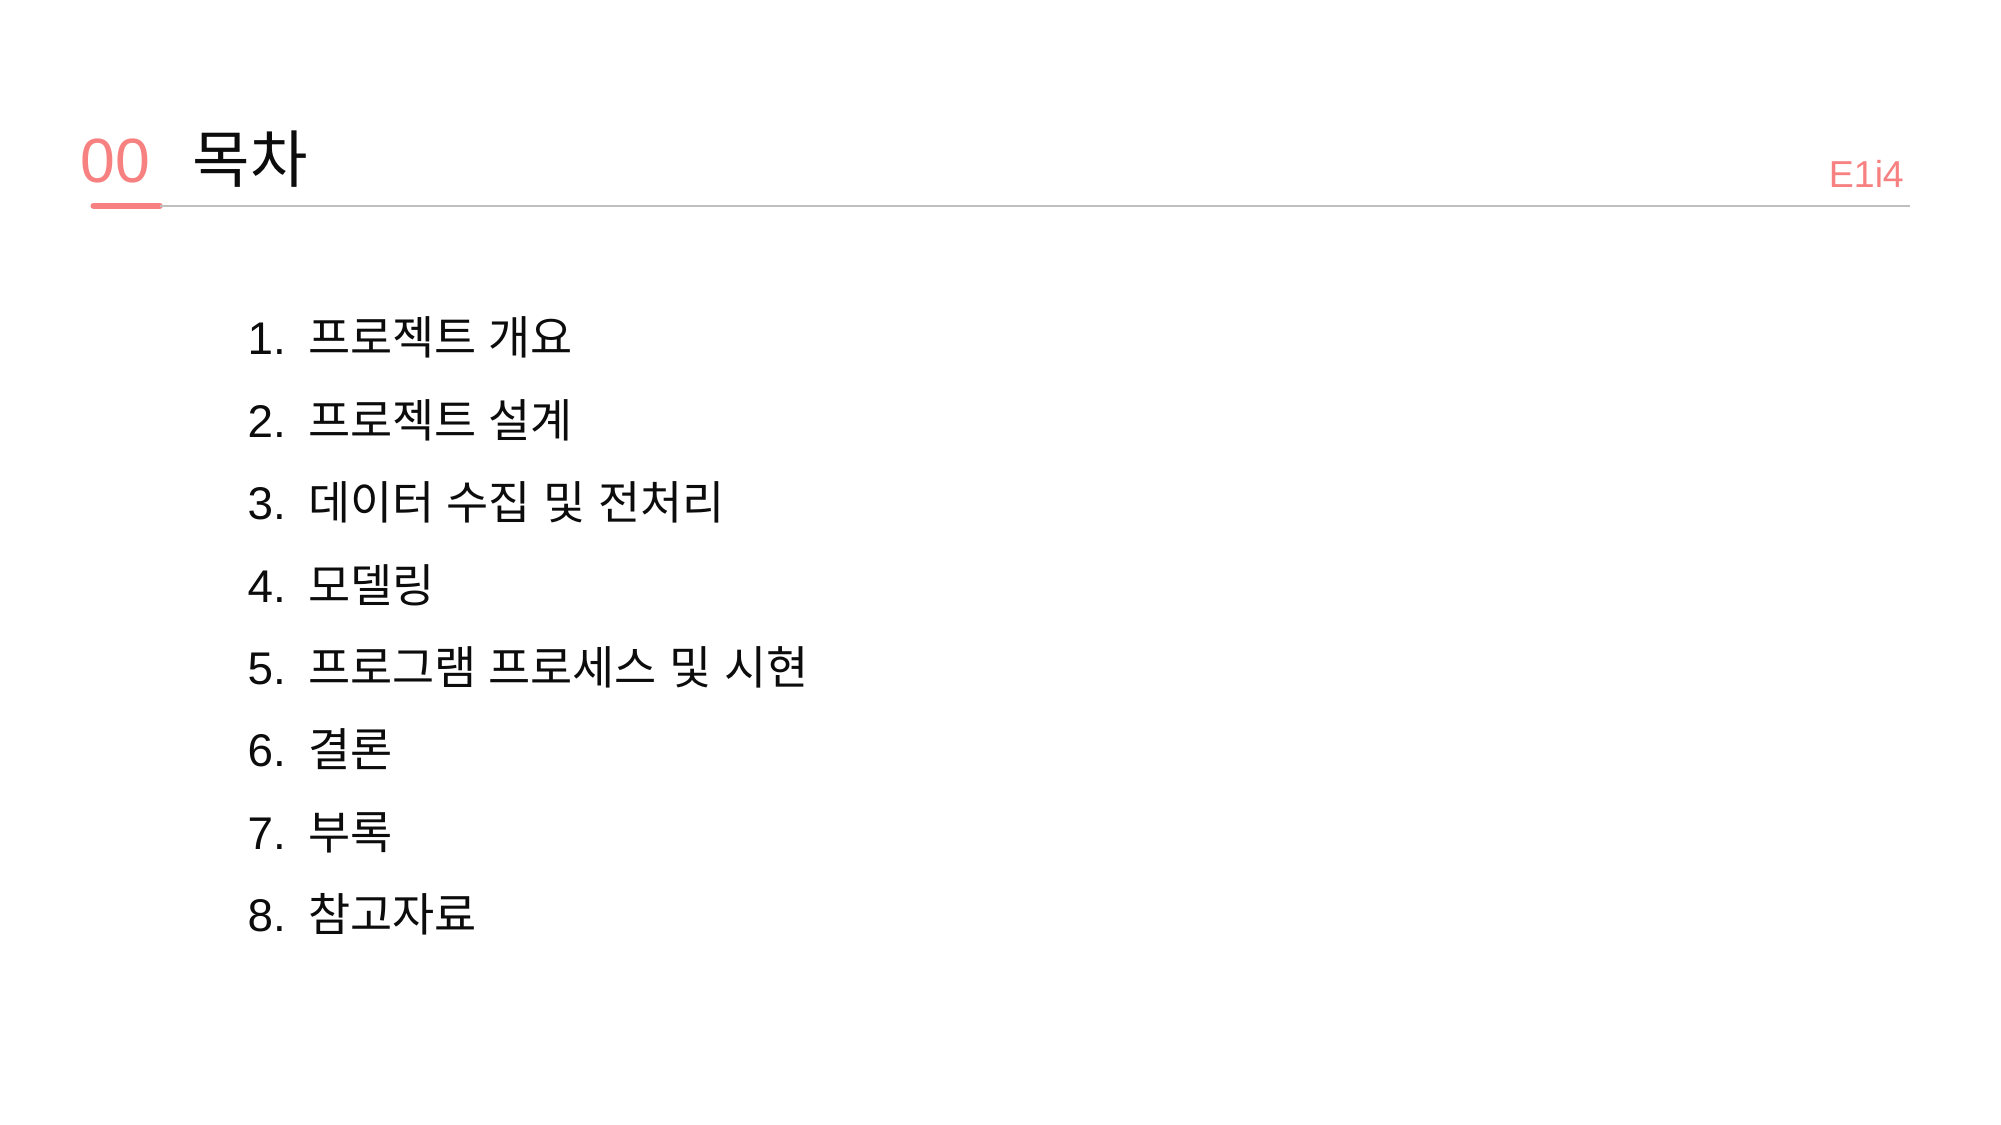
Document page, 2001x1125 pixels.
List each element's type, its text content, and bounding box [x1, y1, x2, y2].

text_box 00 [80, 119, 180, 195]
text_box 목차 [192, 119, 634, 195]
text_box E1i4 [1745, 150, 1904, 196]
text_box 프로젝트 개요 프로젝트 설계 데이터 수집 및 전처리 모델링 프로그램 프로세스 및 시현 결론 부록 참고자료 [218, 273, 1782, 949]
